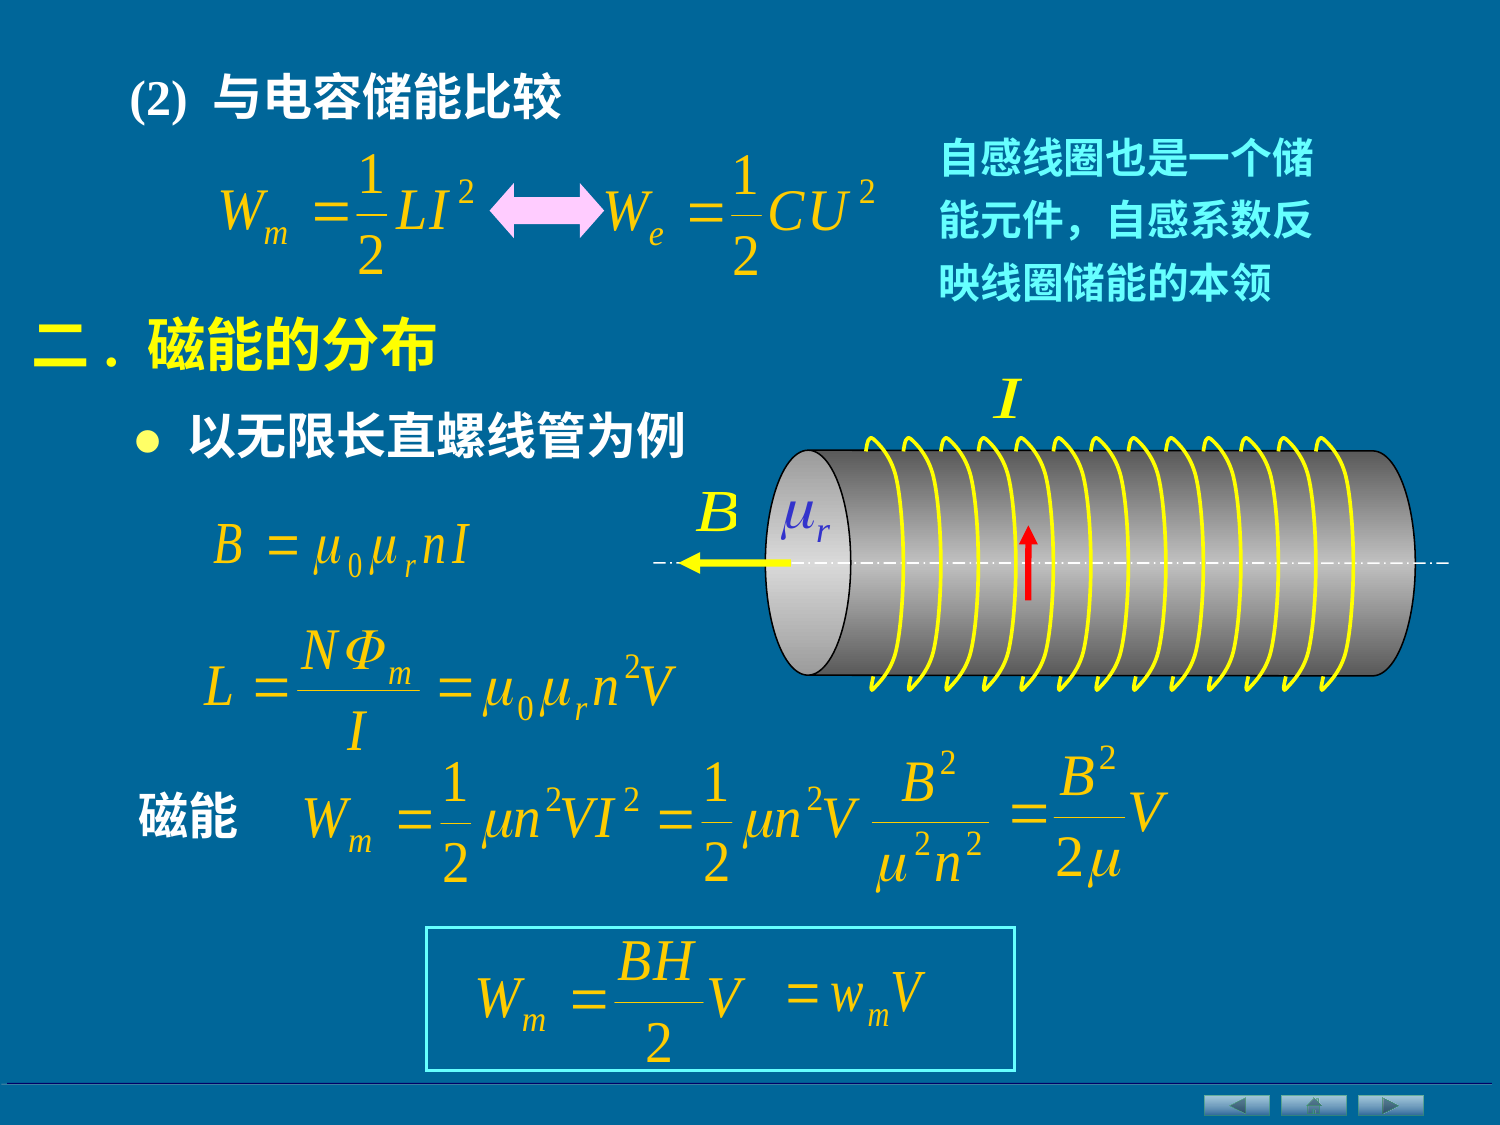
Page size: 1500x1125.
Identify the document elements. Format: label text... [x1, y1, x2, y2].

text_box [477, 930, 752, 1067]
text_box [779, 960, 936, 1032]
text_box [865, 434, 1354, 694]
text_box [1357, 450, 1416, 676]
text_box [1003, 737, 1175, 894]
text_box 以无限长直螺线管为例 [178, 397, 702, 472]
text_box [604, 144, 880, 280]
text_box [208, 511, 480, 584]
text_box 二. 磁能的分布 [17, 300, 454, 385]
text_box 磁能 [123, 777, 254, 852]
text_box • [118, 378, 178, 494]
text_box [765, 450, 860, 676]
text_box [426, 927, 1015, 1071]
text_box [678, 556, 791, 570]
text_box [218, 143, 478, 279]
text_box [651, 742, 993, 899]
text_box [689, 473, 736, 535]
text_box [198, 618, 686, 755]
text_box 自感线圈也是一个储能元件，自感系数反映线圈储能的本领 [923, 111, 1365, 314]
picture [691, 553, 765, 562]
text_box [987, 373, 1022, 422]
picture [691, 564, 765, 573]
text_box [490, 185, 599, 237]
text_box (2) 与电容储能比较 [114, 57, 578, 133]
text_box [775, 476, 836, 546]
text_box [303, 751, 643, 888]
